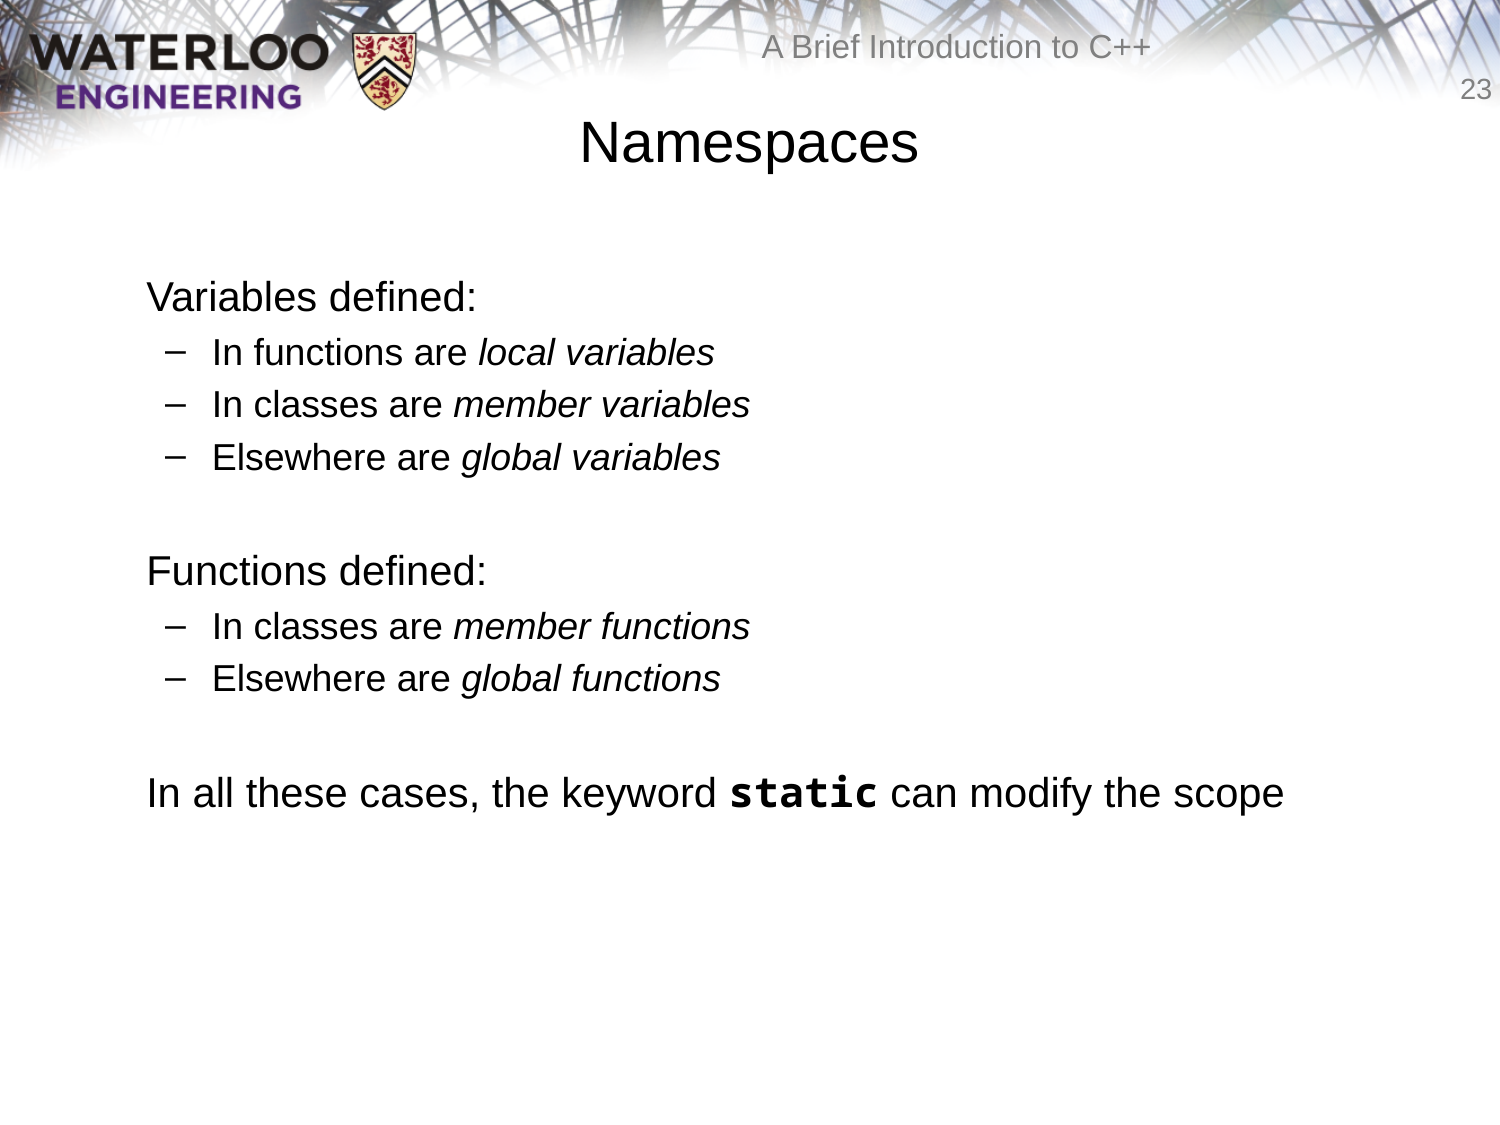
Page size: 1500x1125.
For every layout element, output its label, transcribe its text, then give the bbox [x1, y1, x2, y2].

title Namespaces [74, 44, 1426, 233]
picture [0, 0, 1500, 1125]
list Variables defined: In functions are local variables In classes are member variables Elsewhere are global variables Functions defined: In classes are member functions Elsewhere are global functions In all these cases, the keyword static can modify the scope [74, 262, 1426, 1006]
